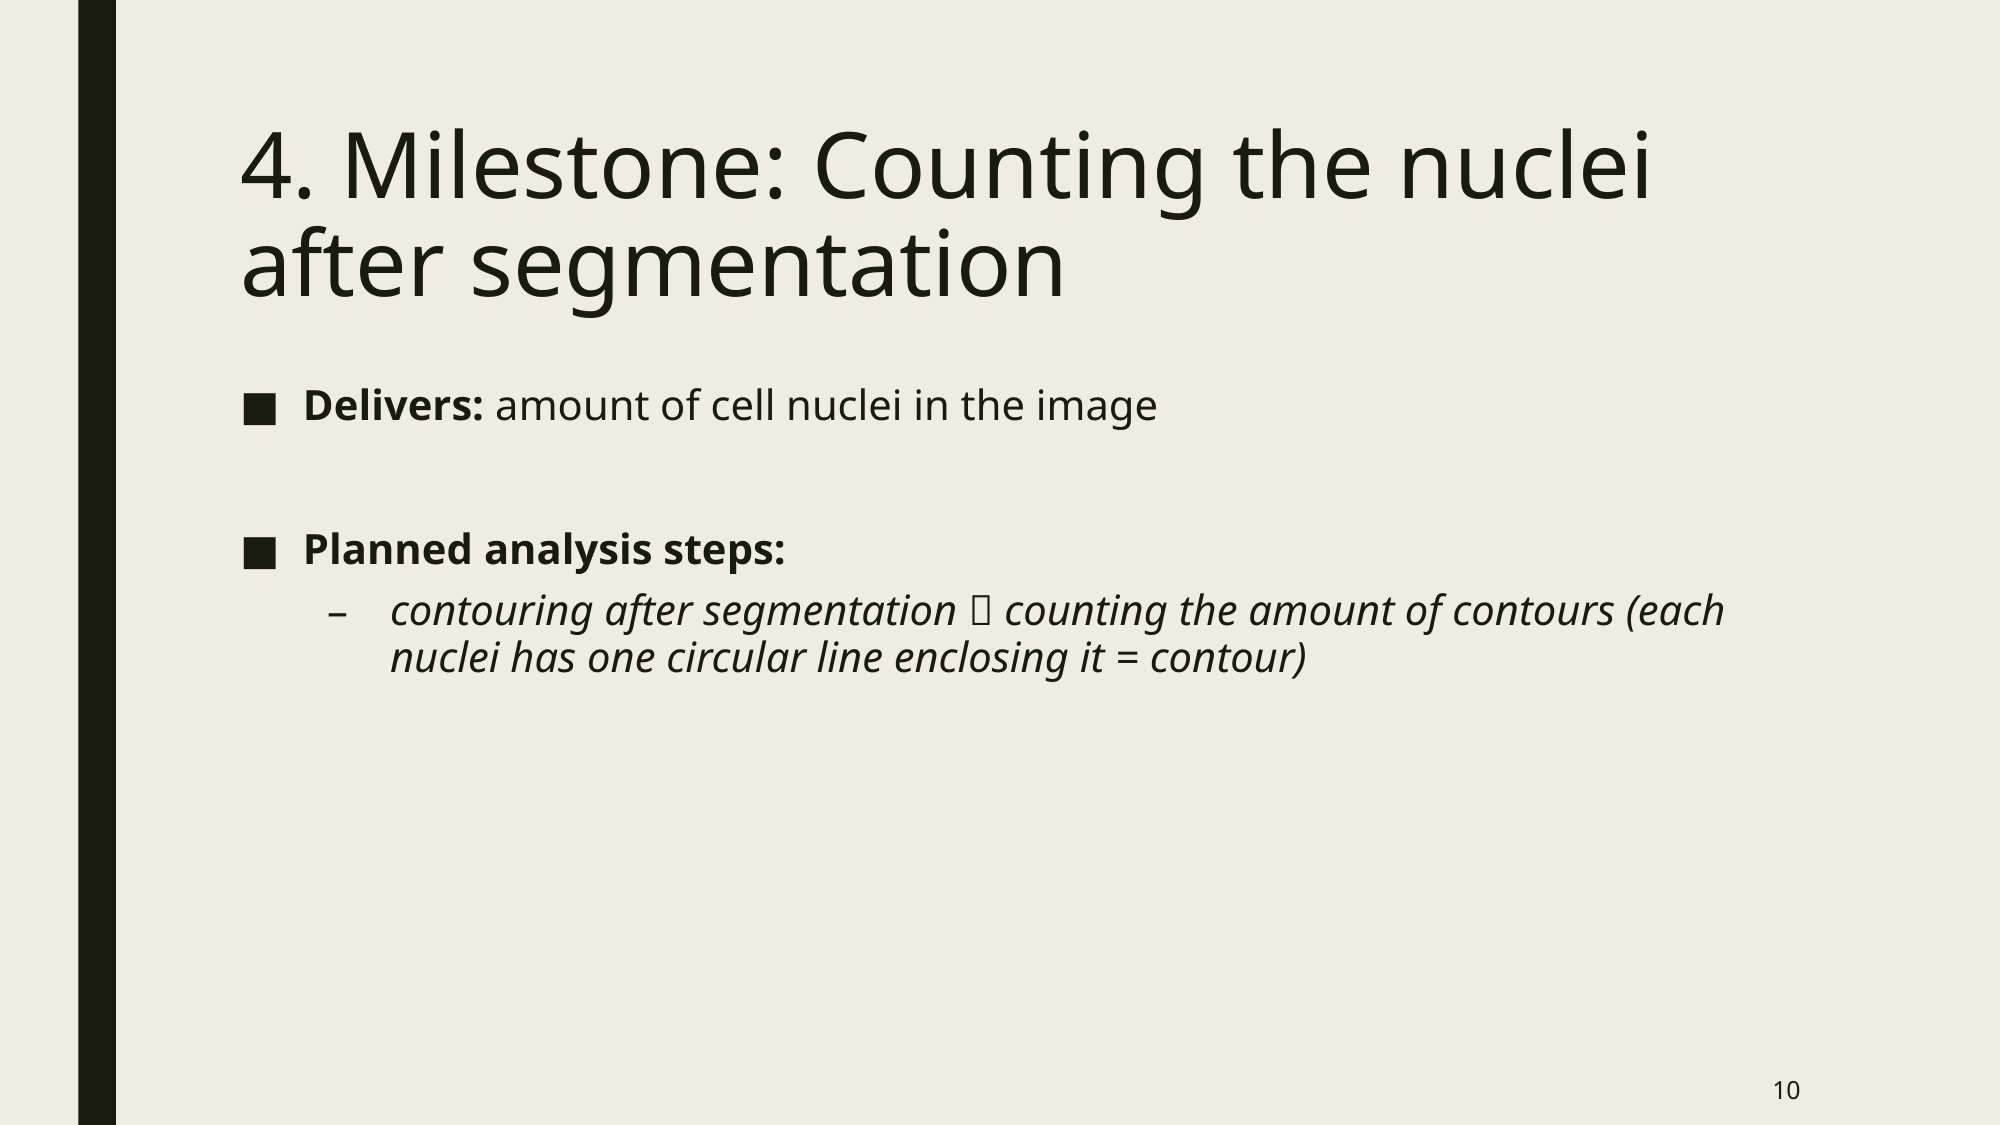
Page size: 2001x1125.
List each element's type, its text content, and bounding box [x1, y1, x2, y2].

title 4. Milestone: Counting the nuclei after segmentation [225, 112, 1800, 357]
slide_number 10 [1553, 1058, 1816, 1125]
list Delivers: amount of cell nuclei in the image Planned analysis steps: contouring after segmentation  counting the amount of contours (each nuclei has one circular line enclosing it = contour) [225, 375, 1800, 963]
